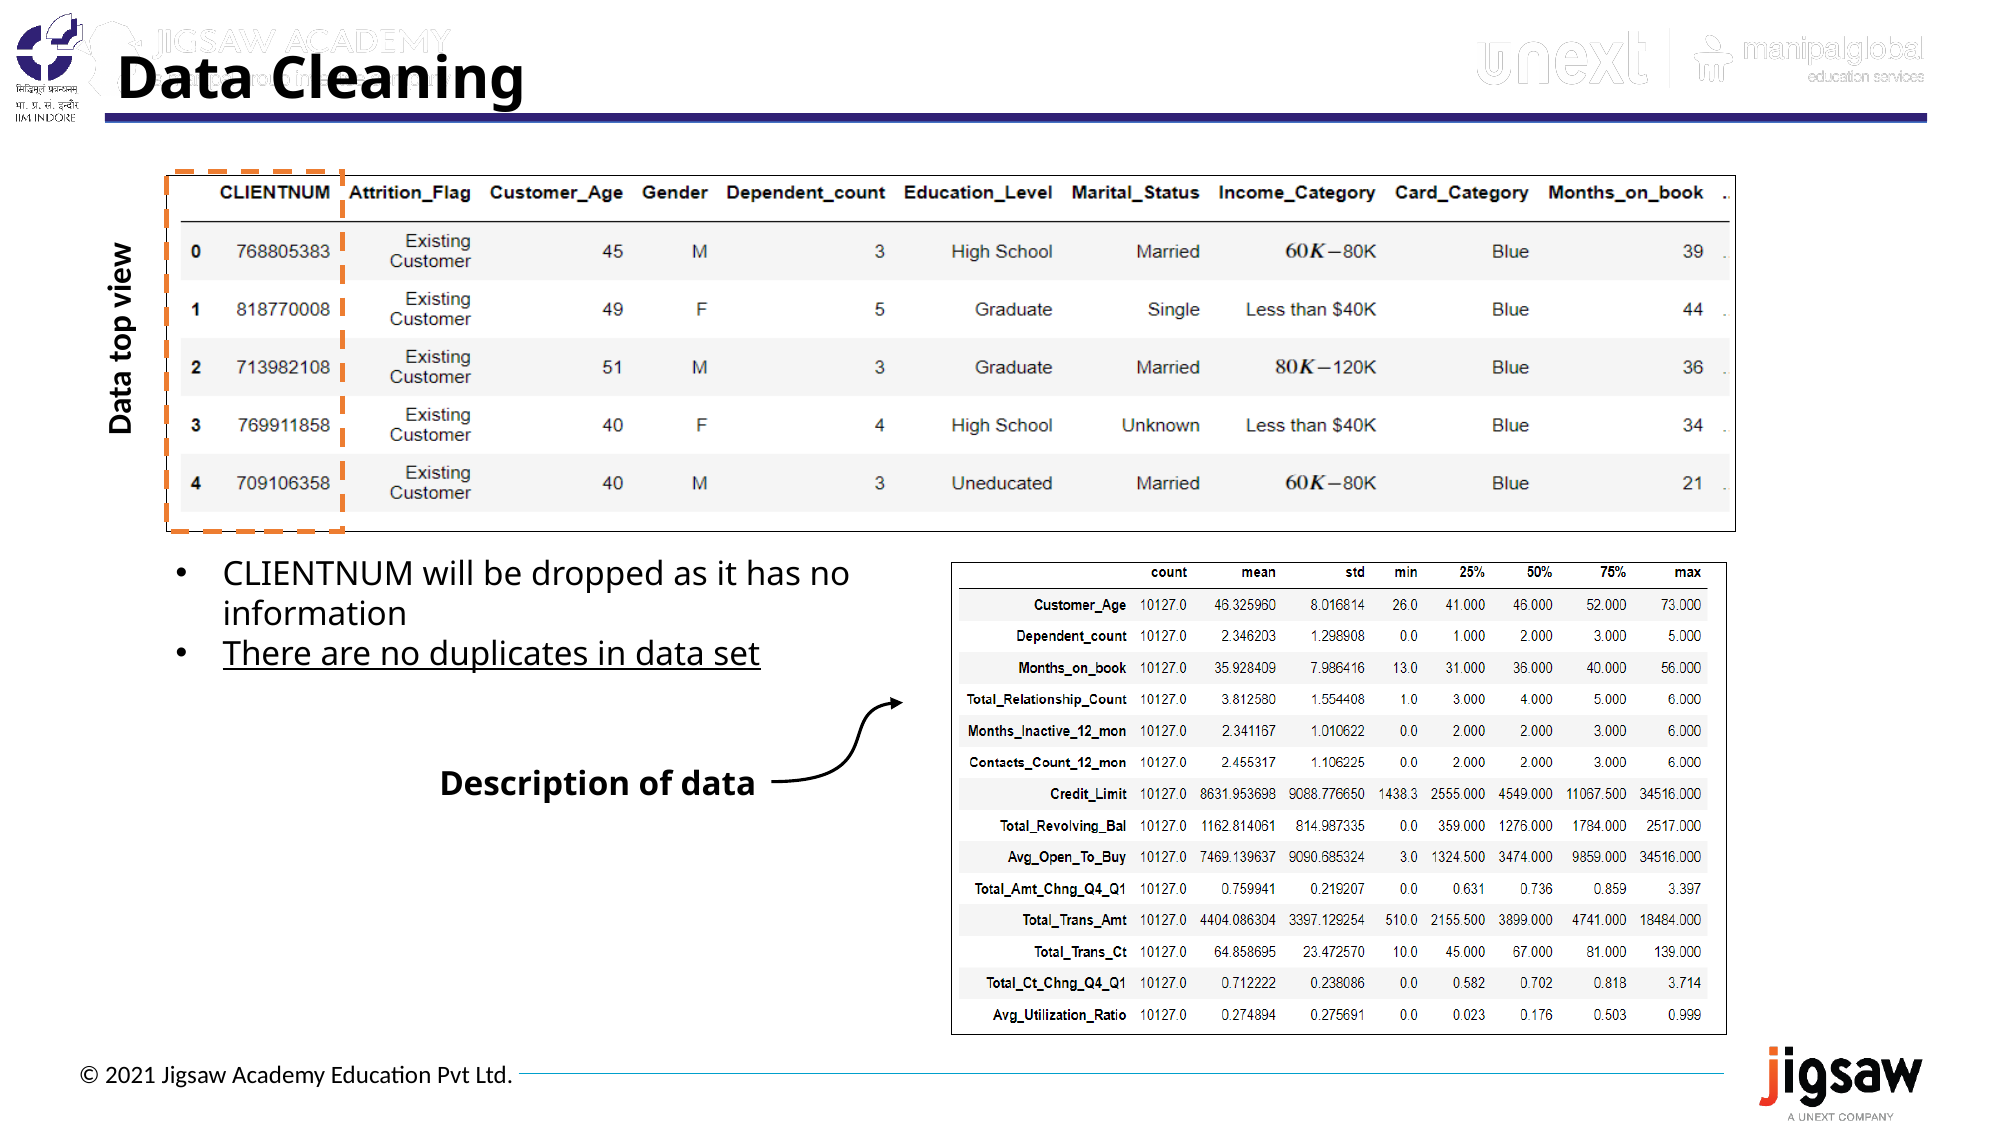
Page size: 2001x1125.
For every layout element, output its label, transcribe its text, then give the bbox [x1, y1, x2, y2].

text_box Description of data [424, 754, 772, 809]
picture [1753, 1042, 1928, 1125]
picture [14, 12, 451, 122]
text_box Data top view [90, 240, 161, 450]
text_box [1476, 28, 1924, 89]
picture [166, 175, 1736, 532]
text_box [745, 702, 903, 783]
text_box [166, 170, 344, 175]
picture [951, 562, 1727, 1035]
title Data Cleaning [101, 24, 1827, 136]
text_box CLIENTNUM will be dropped as it has no information There are no duplicates in data set [160, 544, 980, 680]
